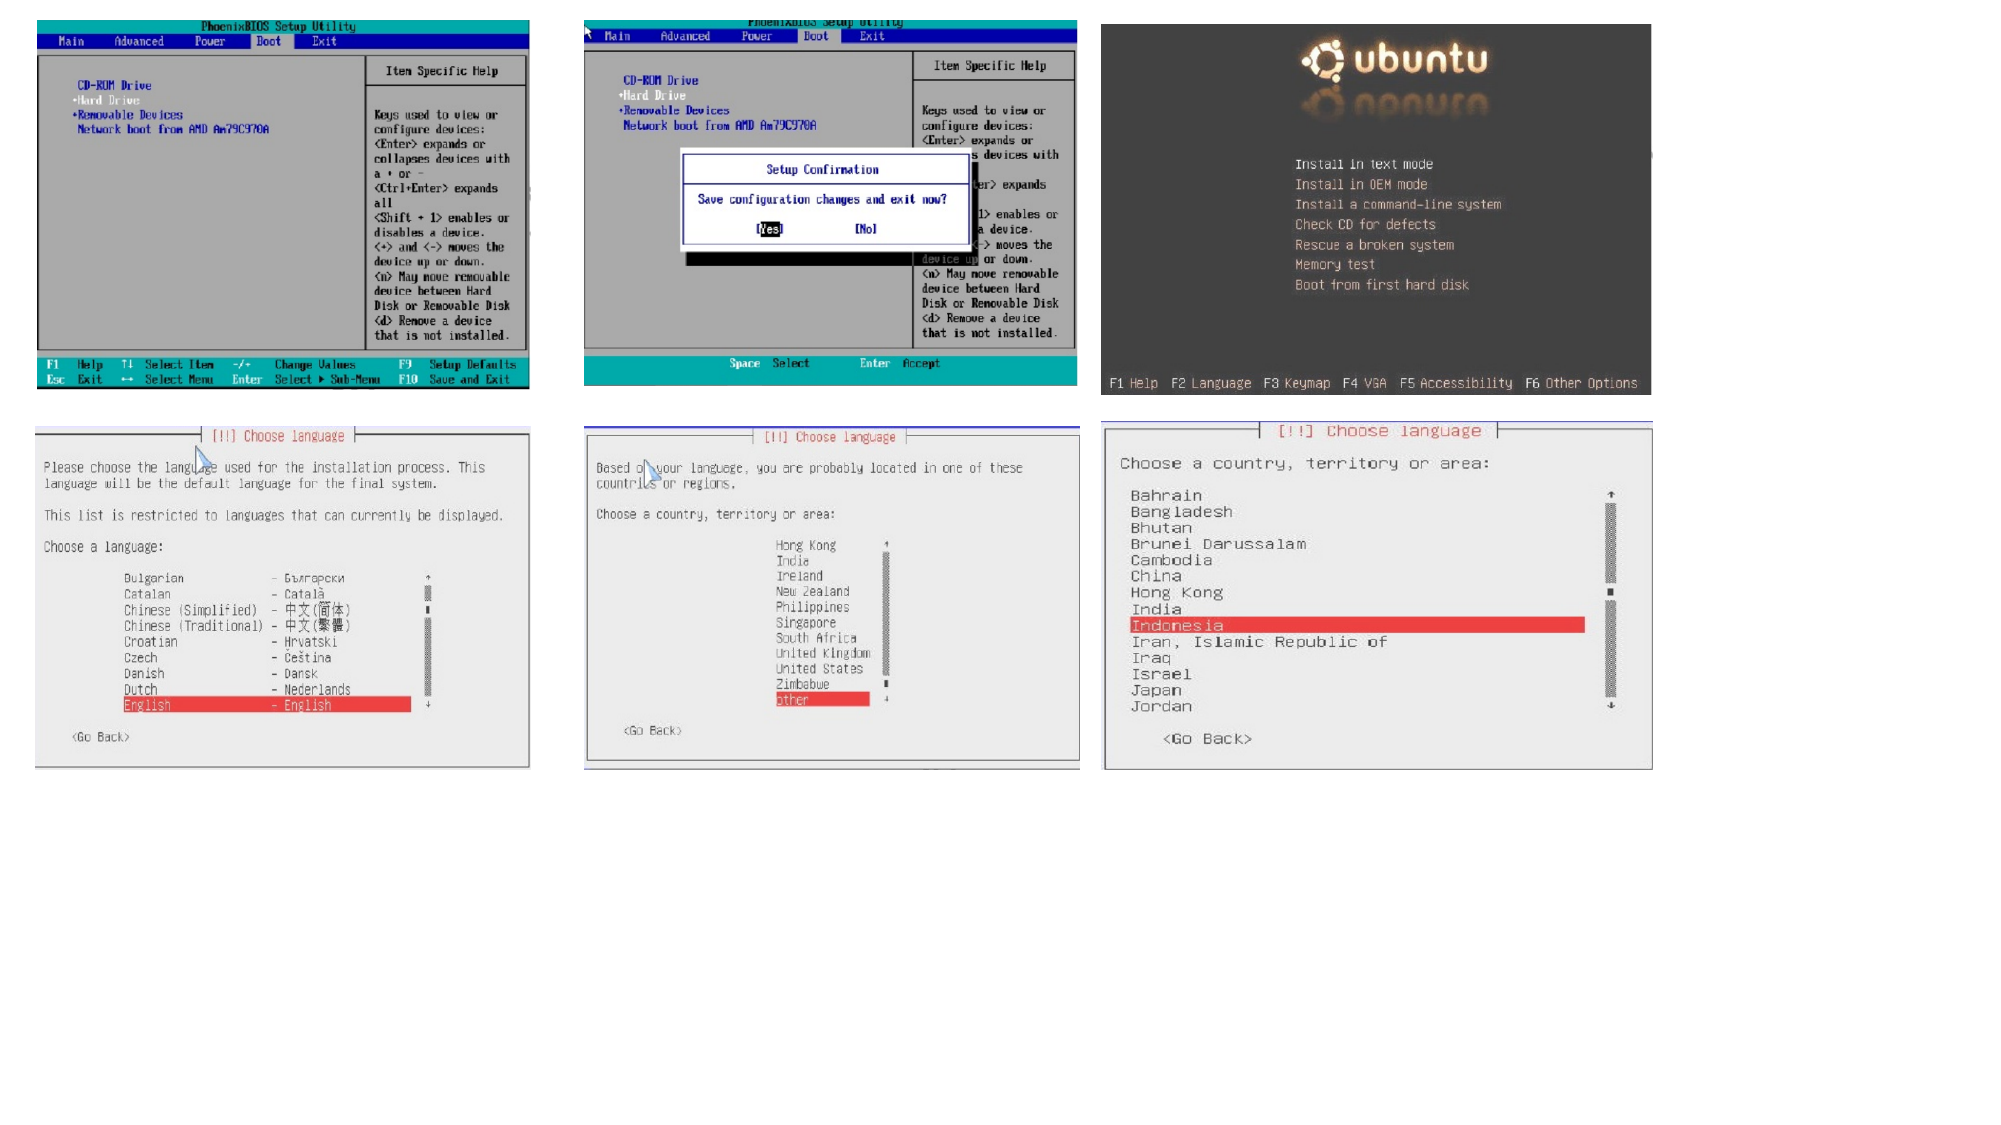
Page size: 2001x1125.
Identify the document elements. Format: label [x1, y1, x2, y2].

picture [1101, 421, 1653, 770]
picture [584, 20, 1078, 386]
picture [37, 20, 531, 390]
picture [35, 425, 531, 770]
picture [584, 425, 1080, 770]
picture [1101, 24, 1653, 395]
